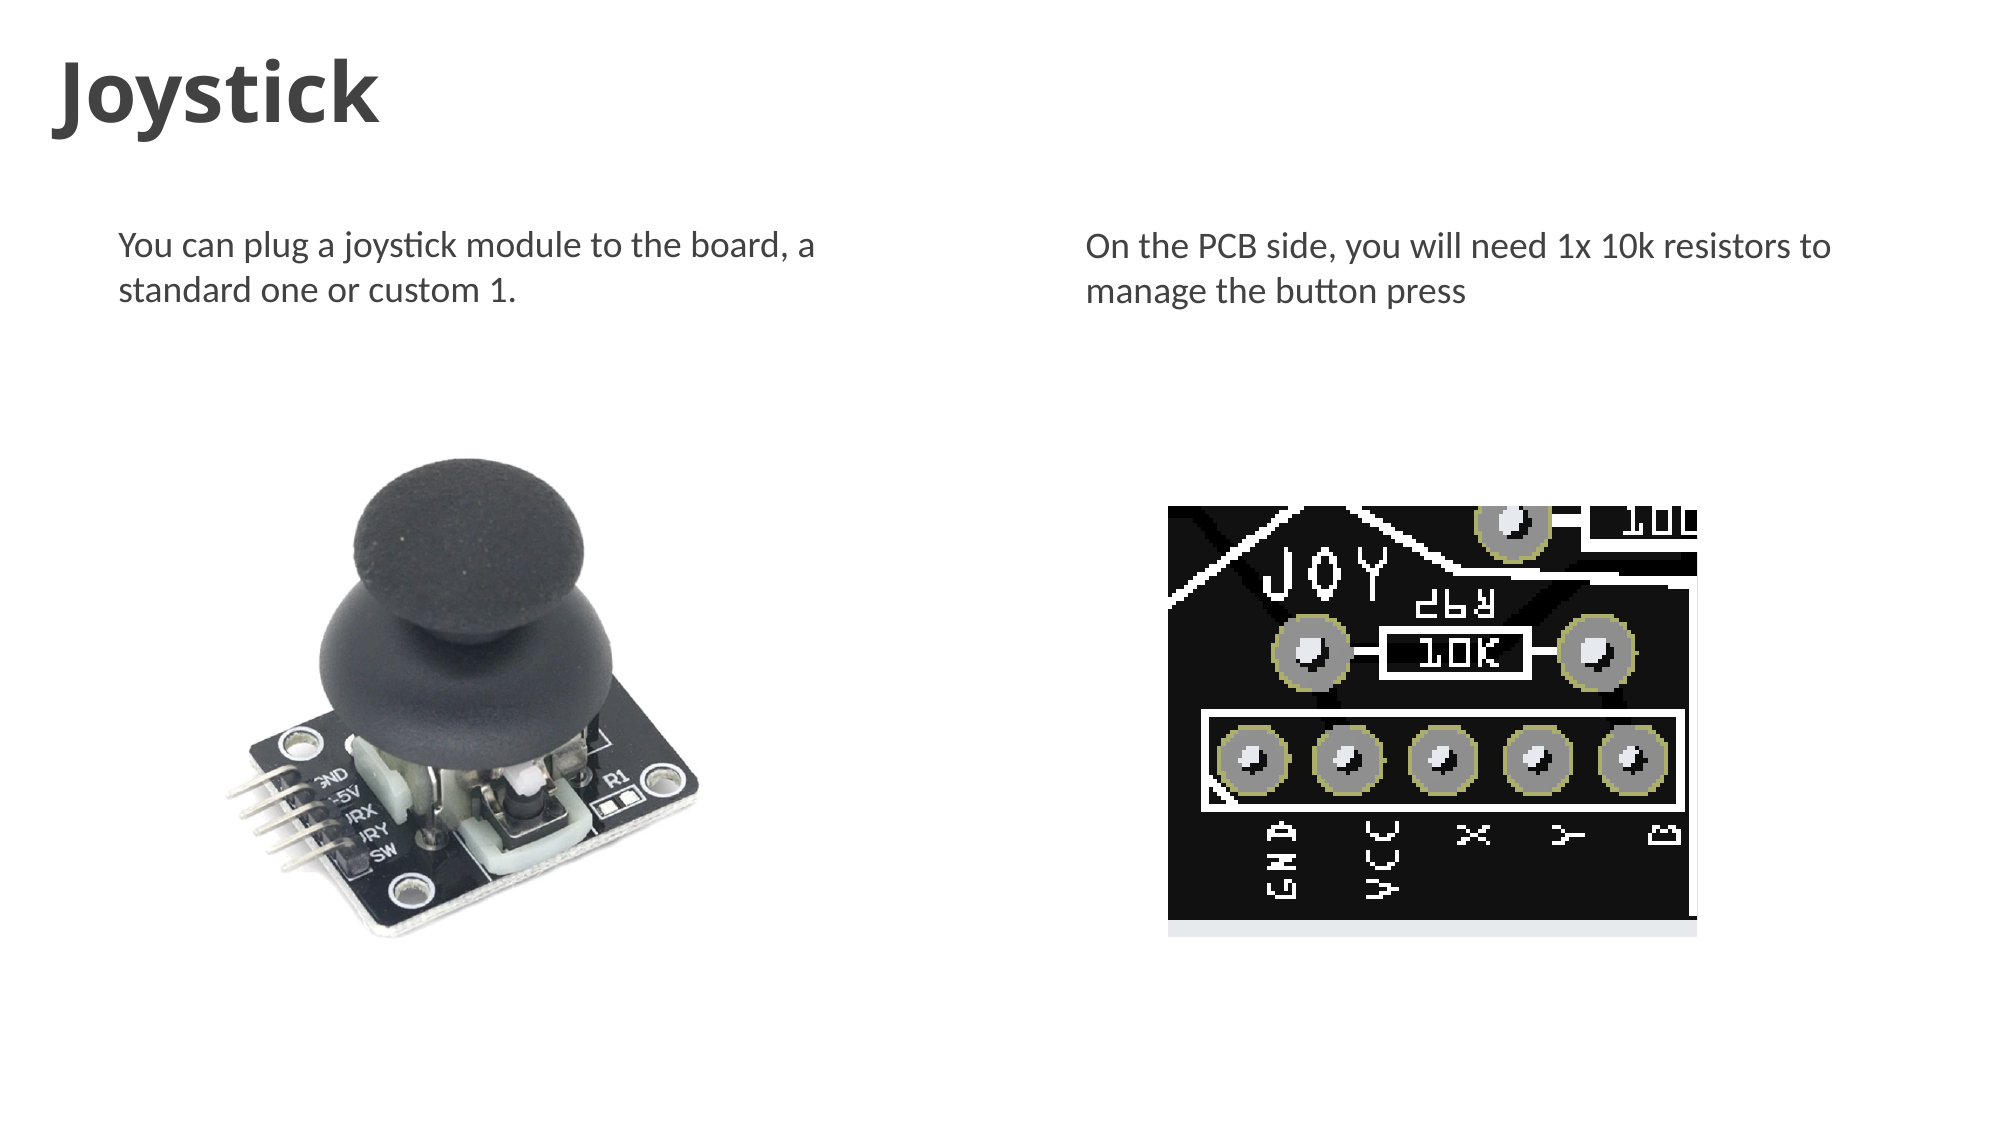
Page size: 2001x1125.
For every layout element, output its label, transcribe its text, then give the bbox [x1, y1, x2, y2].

picture [1167, 506, 1698, 937]
text_box You can plug a joystick module to the board, a standard one or custom 1. [103, 213, 929, 318]
picture [172, 418, 772, 981]
text_box On the PCB side, you will need 1x 10k resistors to manage the button press [1070, 213, 1897, 319]
title Joystick [43, 27, 1769, 164]
